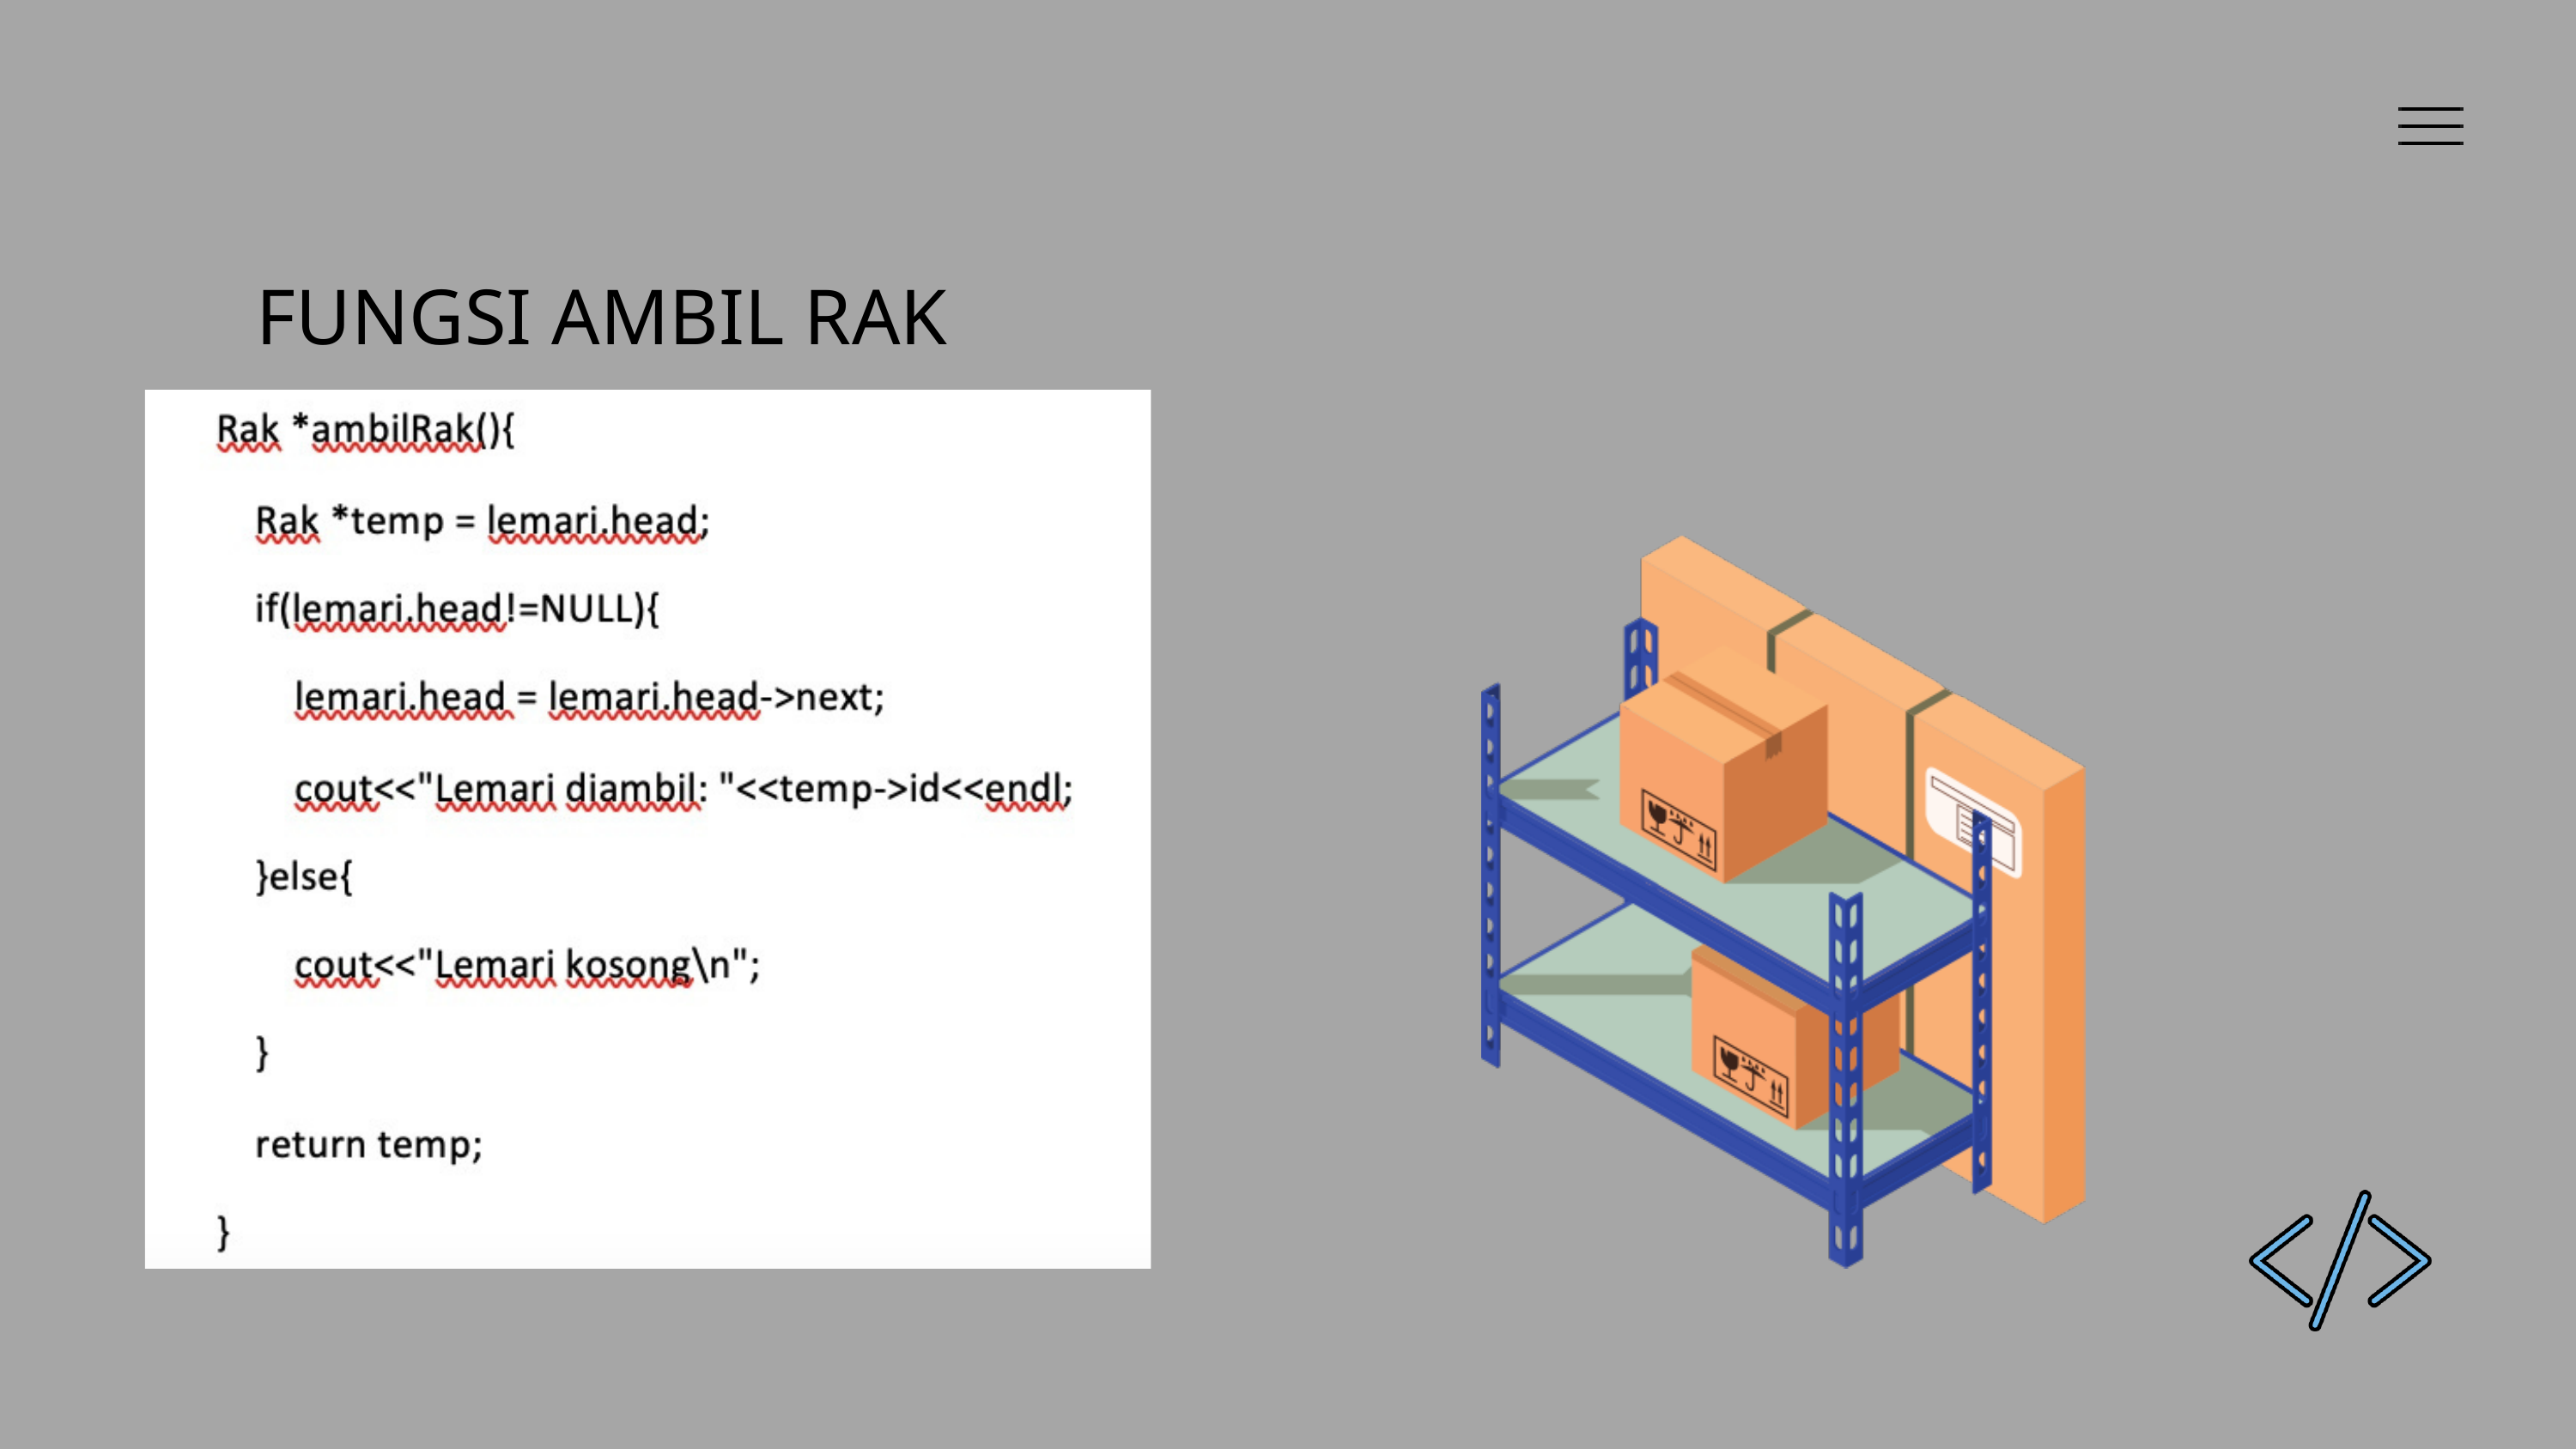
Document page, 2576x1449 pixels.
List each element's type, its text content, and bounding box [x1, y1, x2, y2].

picture [2249, 1190, 2432, 1331]
picture [2398, 107, 2464, 145]
picture [144, 389, 1151, 1269]
text_box FUNGSI AMBIL RAK [242, 252, 963, 360]
picture [1480, 535, 2086, 1269]
